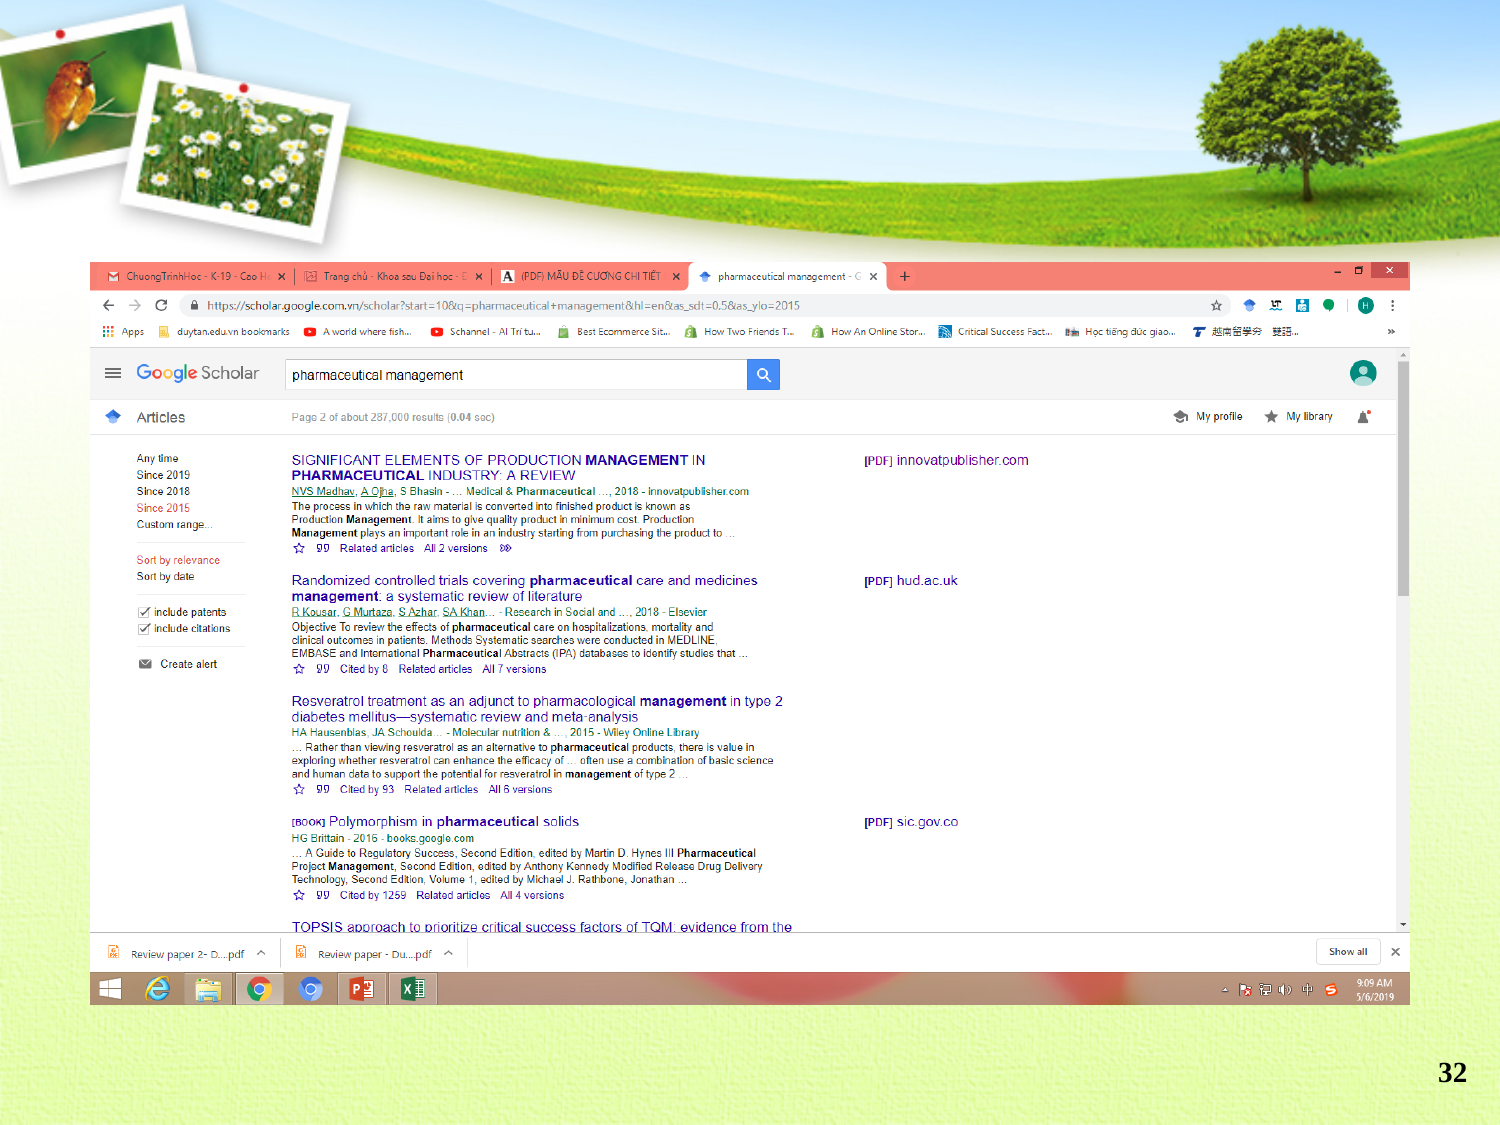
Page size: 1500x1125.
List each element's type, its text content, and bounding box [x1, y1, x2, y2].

picture [0, 0, 1500, 1125]
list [89, 261, 1411, 1006]
slide_number 32 [1132, 1045, 1483, 1106]
